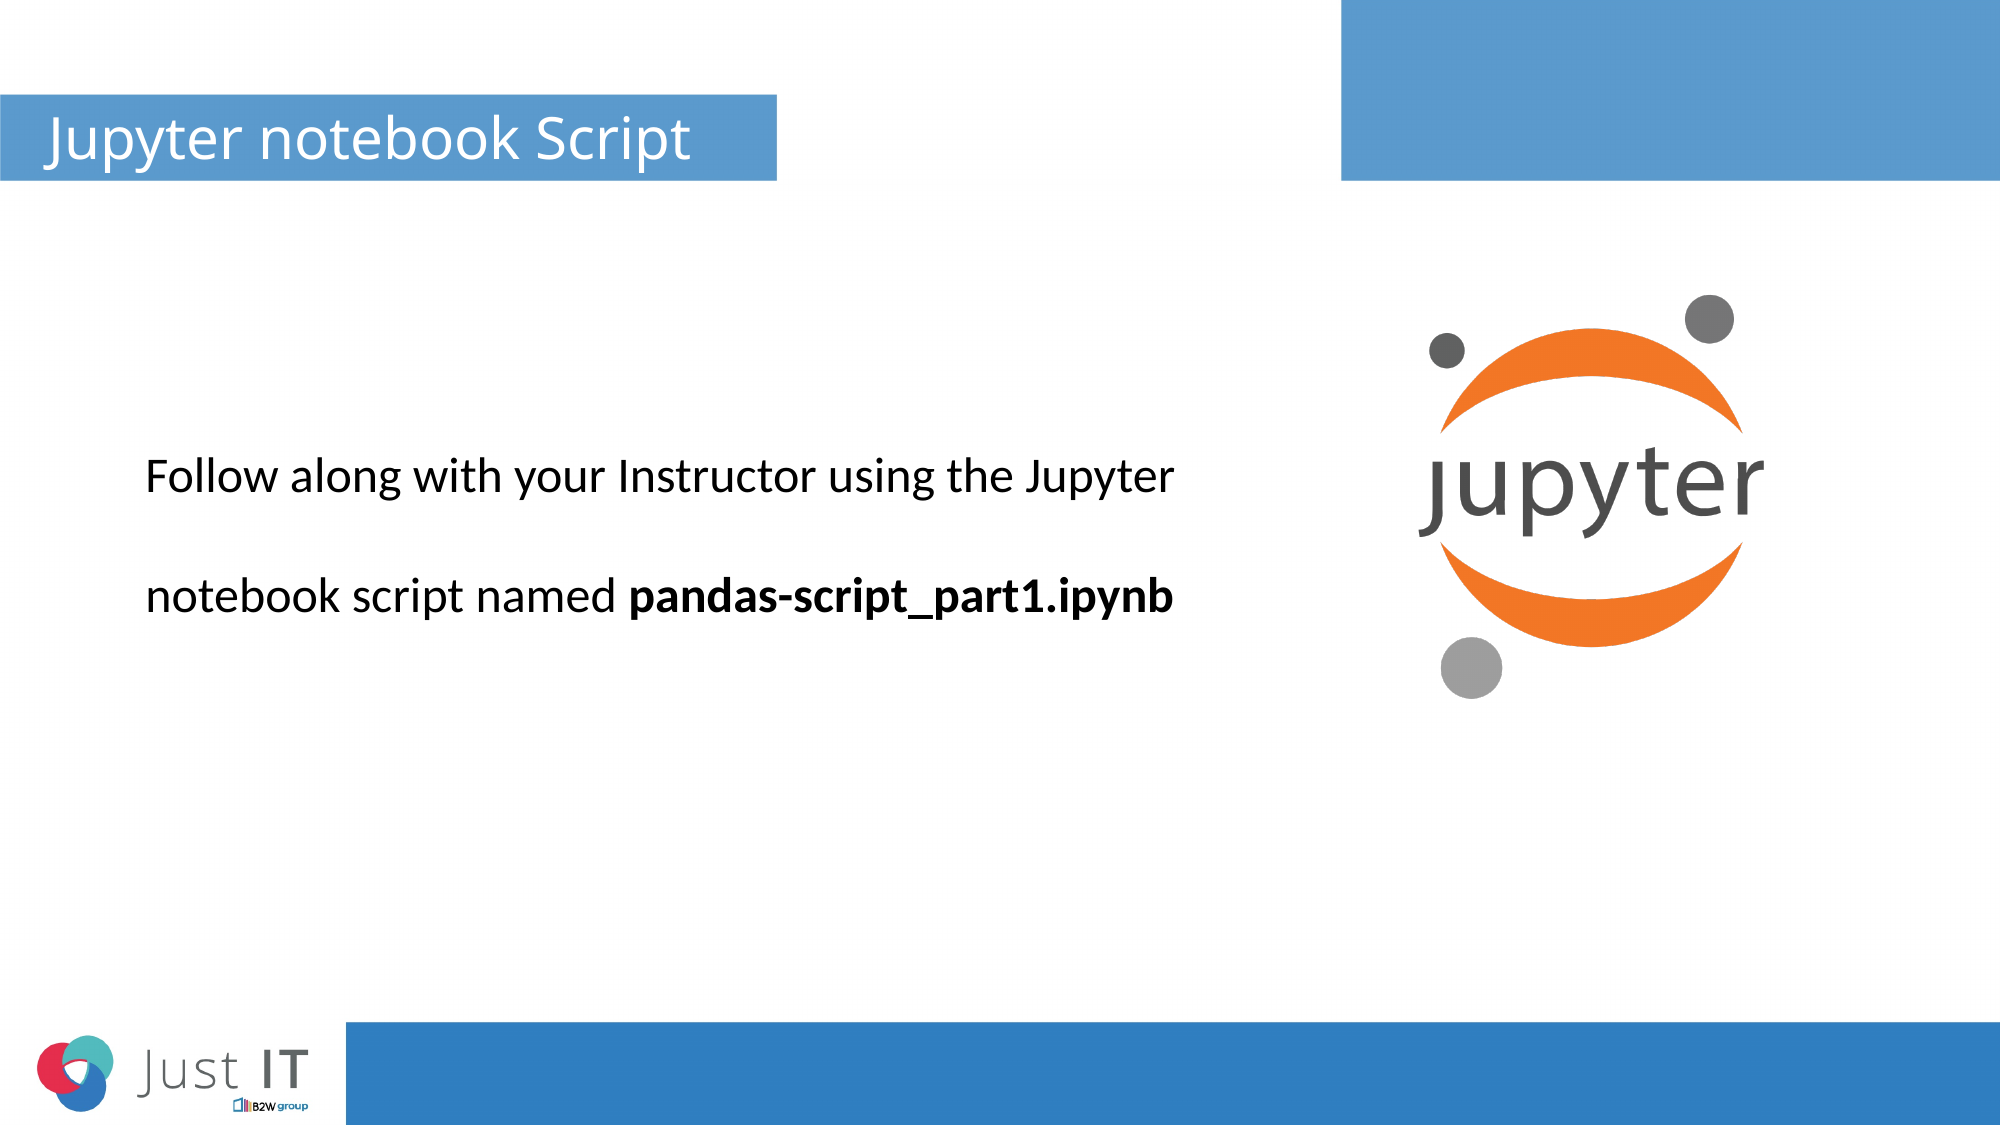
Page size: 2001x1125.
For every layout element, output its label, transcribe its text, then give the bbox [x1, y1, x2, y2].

text_box Follow along with your Instructor using the Jupyter notebook script named pandas-script_part1.ipynb [130, 374, 1241, 630]
picture [0, 0, 2000, 1125]
title Jupyter notebook Script [33, 55, 956, 227]
